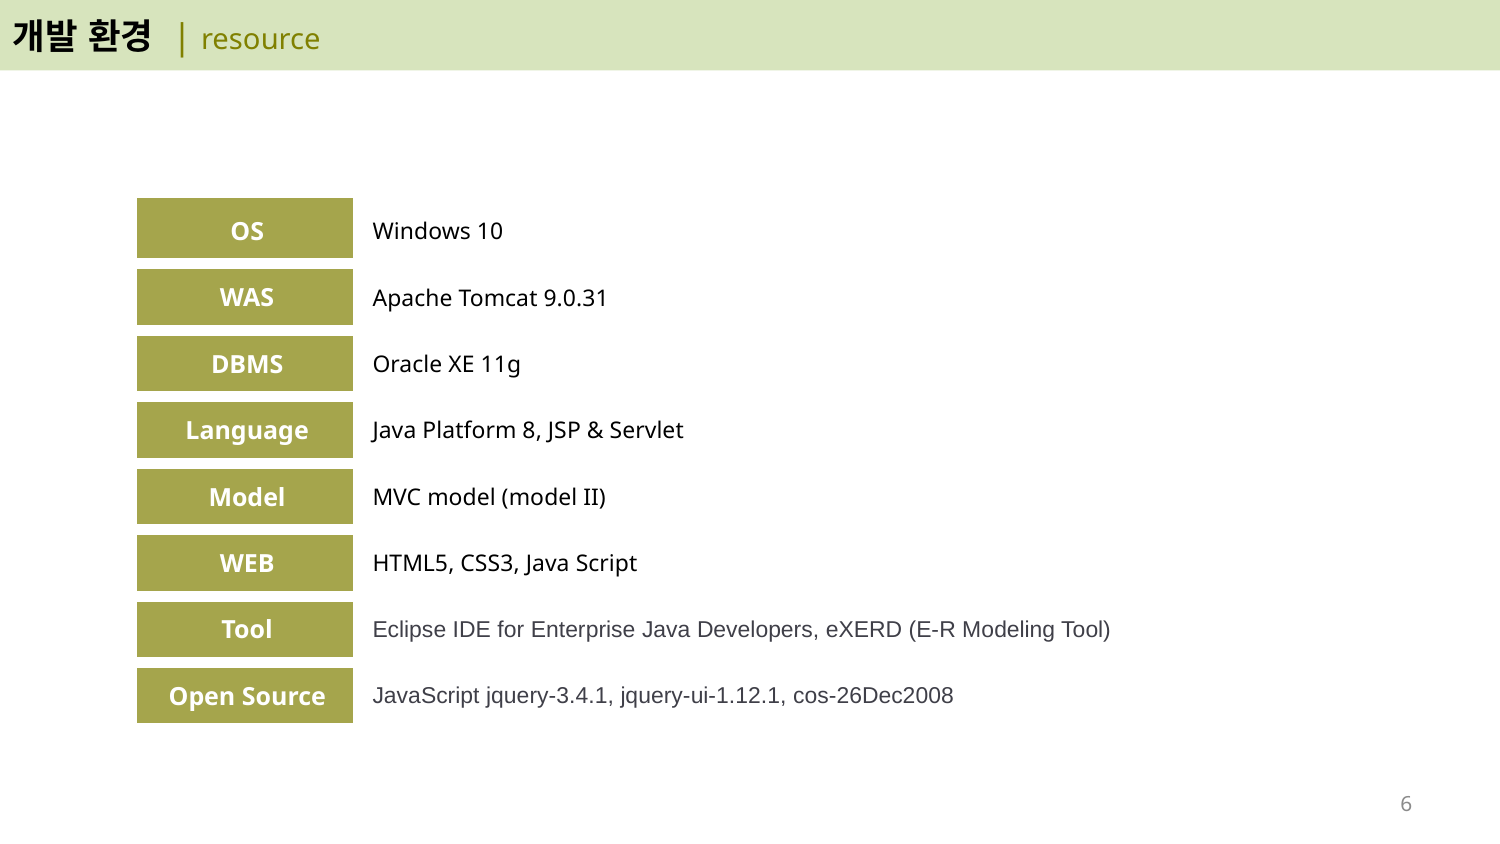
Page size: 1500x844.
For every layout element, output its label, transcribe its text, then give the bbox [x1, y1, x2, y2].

table_cell Oracle XE 11g [364, 336, 1407, 391]
table_cell Eclipse IDE for Enterprise Java Developers, eXERD (E-R Modeling Tool) [364, 602, 1407, 657]
table_cell MVC model (model II) [364, 469, 1407, 524]
table_cell Java Platform 8, JSP & Servlet [364, 402, 1407, 458]
slide_number 5 [1074, 782, 1425, 827]
table_cell WAS [137, 269, 353, 325]
table_cell JavaScript jquery-3.4.1, jquery-ui-1.12.1, cos-26Dec2008 [364, 668, 1407, 723]
table_cell Open Source [137, 668, 353, 723]
table_cell Language [137, 402, 353, 458]
table_header Windows 10 [364, 198, 1407, 258]
table_header OS [137, 198, 353, 258]
table_cell DBMS [137, 336, 353, 391]
table_cell Model [137, 469, 353, 524]
table_cell Tool [137, 602, 353, 657]
table_cell HTML5, CSS3, Java Script [364, 535, 1407, 591]
text_box 개발 환경 | resource [0, 0, 1500, 72]
table_cell WEB [137, 535, 353, 591]
table_cell Apache Tomcat 9.0.31 [364, 269, 1407, 325]
